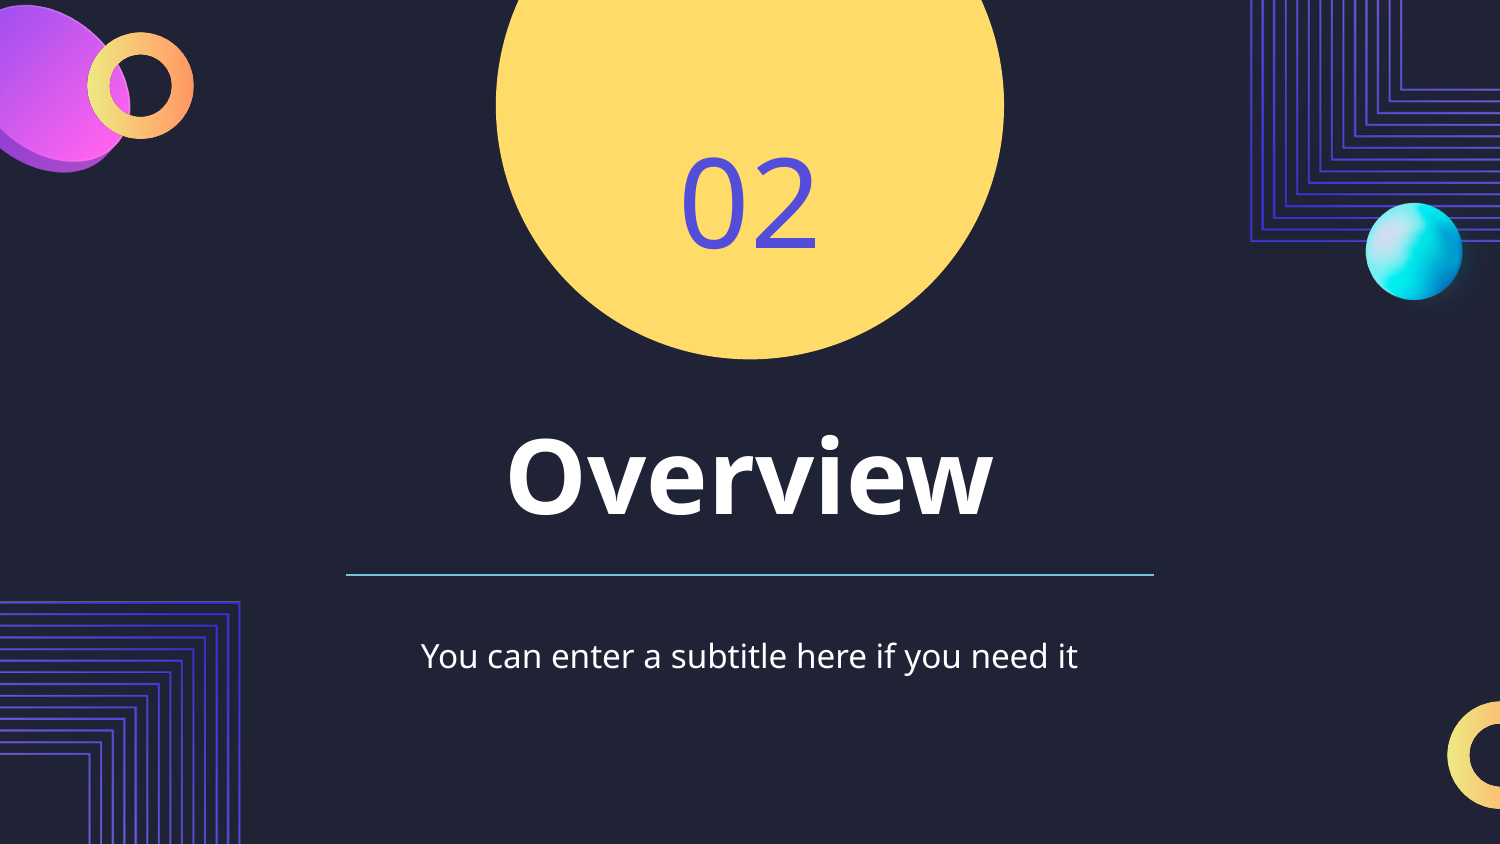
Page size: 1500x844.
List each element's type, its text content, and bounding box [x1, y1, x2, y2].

title 02 [614, 123, 886, 274]
text_box [495, 0, 1005, 360]
picture [0, 1, 194, 175]
subtitle You can enter a subtitle here if you need it [334, 614, 1166, 676]
picture [1447, 701, 1500, 809]
picture [1248, 0, 1500, 351]
picture [0, 601, 242, 844]
title Overview [334, 387, 1166, 551]
